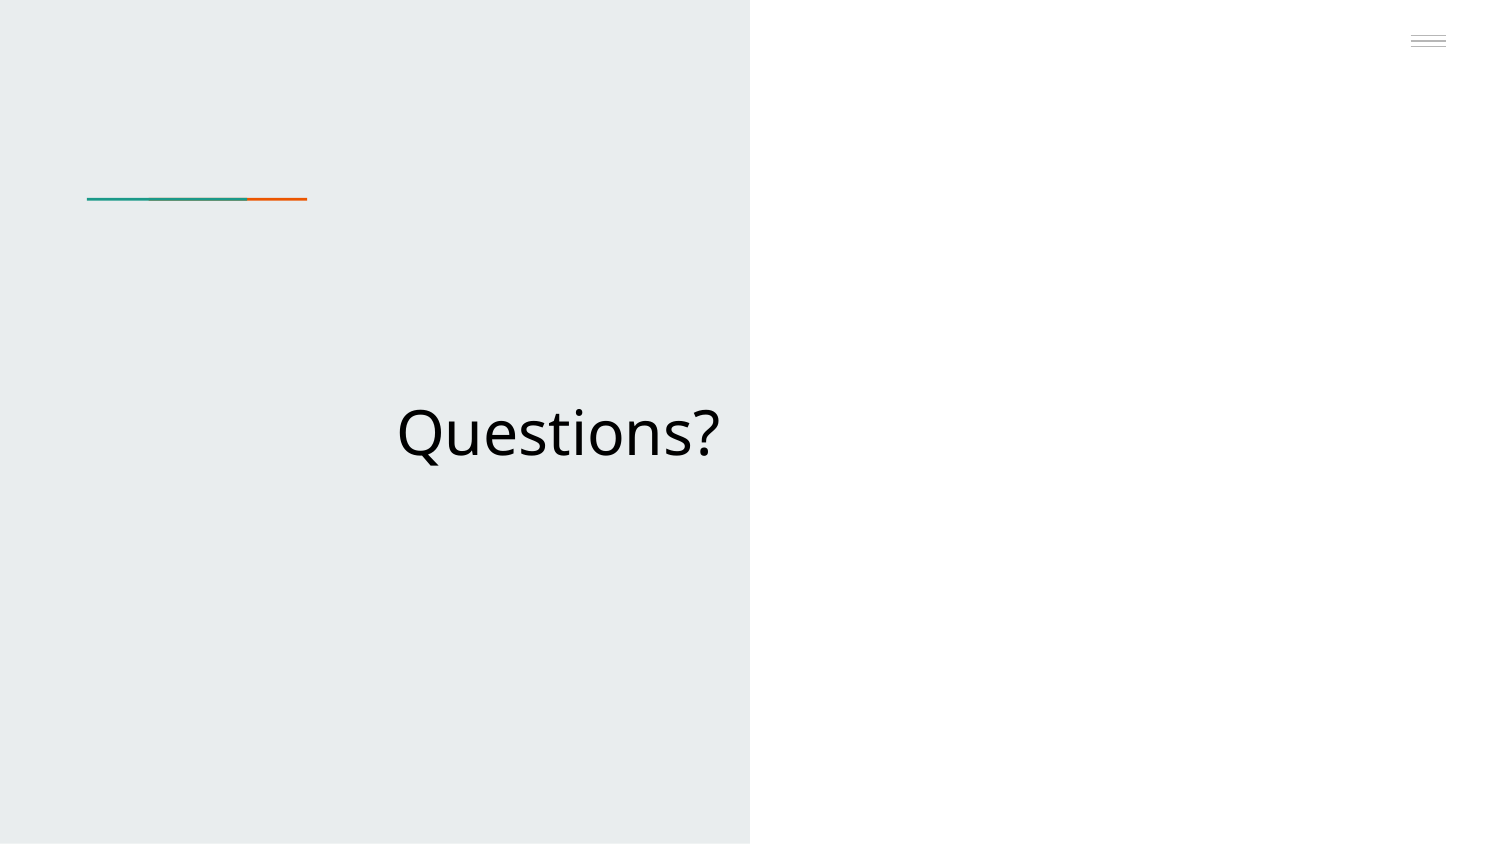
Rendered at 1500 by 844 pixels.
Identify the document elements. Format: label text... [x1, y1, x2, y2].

text_box Questions? [364, 378, 898, 515]
